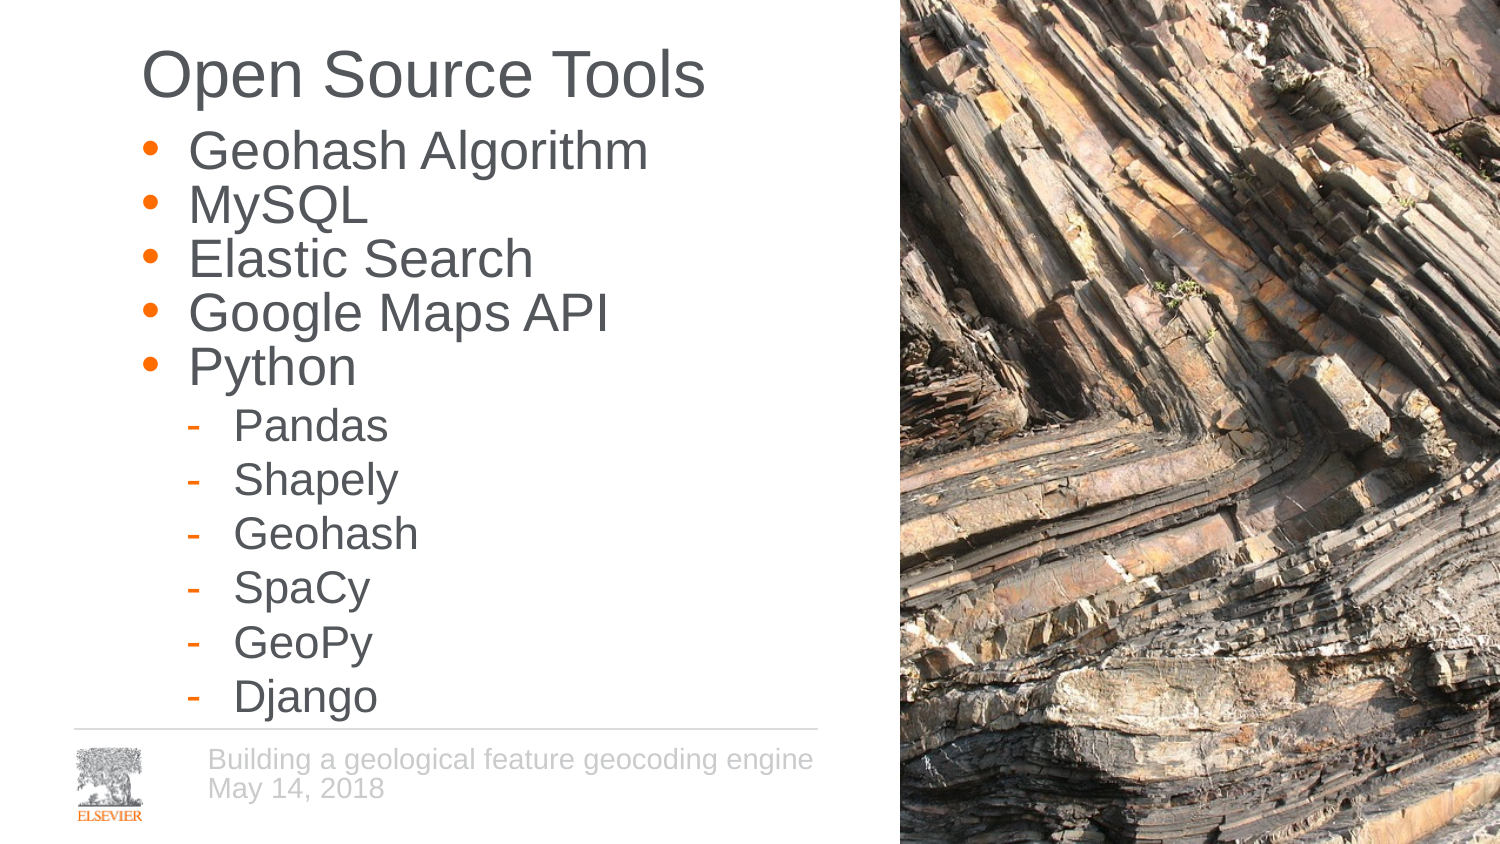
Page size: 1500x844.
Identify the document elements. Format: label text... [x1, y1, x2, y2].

title Open Source Tools [126, 10, 899, 87]
list Geohash Algorithm MySQL Elastic Search Google Maps API Python Pandas Shapely Geohash SpaCy GeoPy Django [126, 125, 821, 712]
picture [899, 0, 1500, 844]
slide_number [207, 775, 714, 798]
picture [76, 747, 143, 821]
footer Building a geological feature geocoding engine [207, 746, 899, 769]
